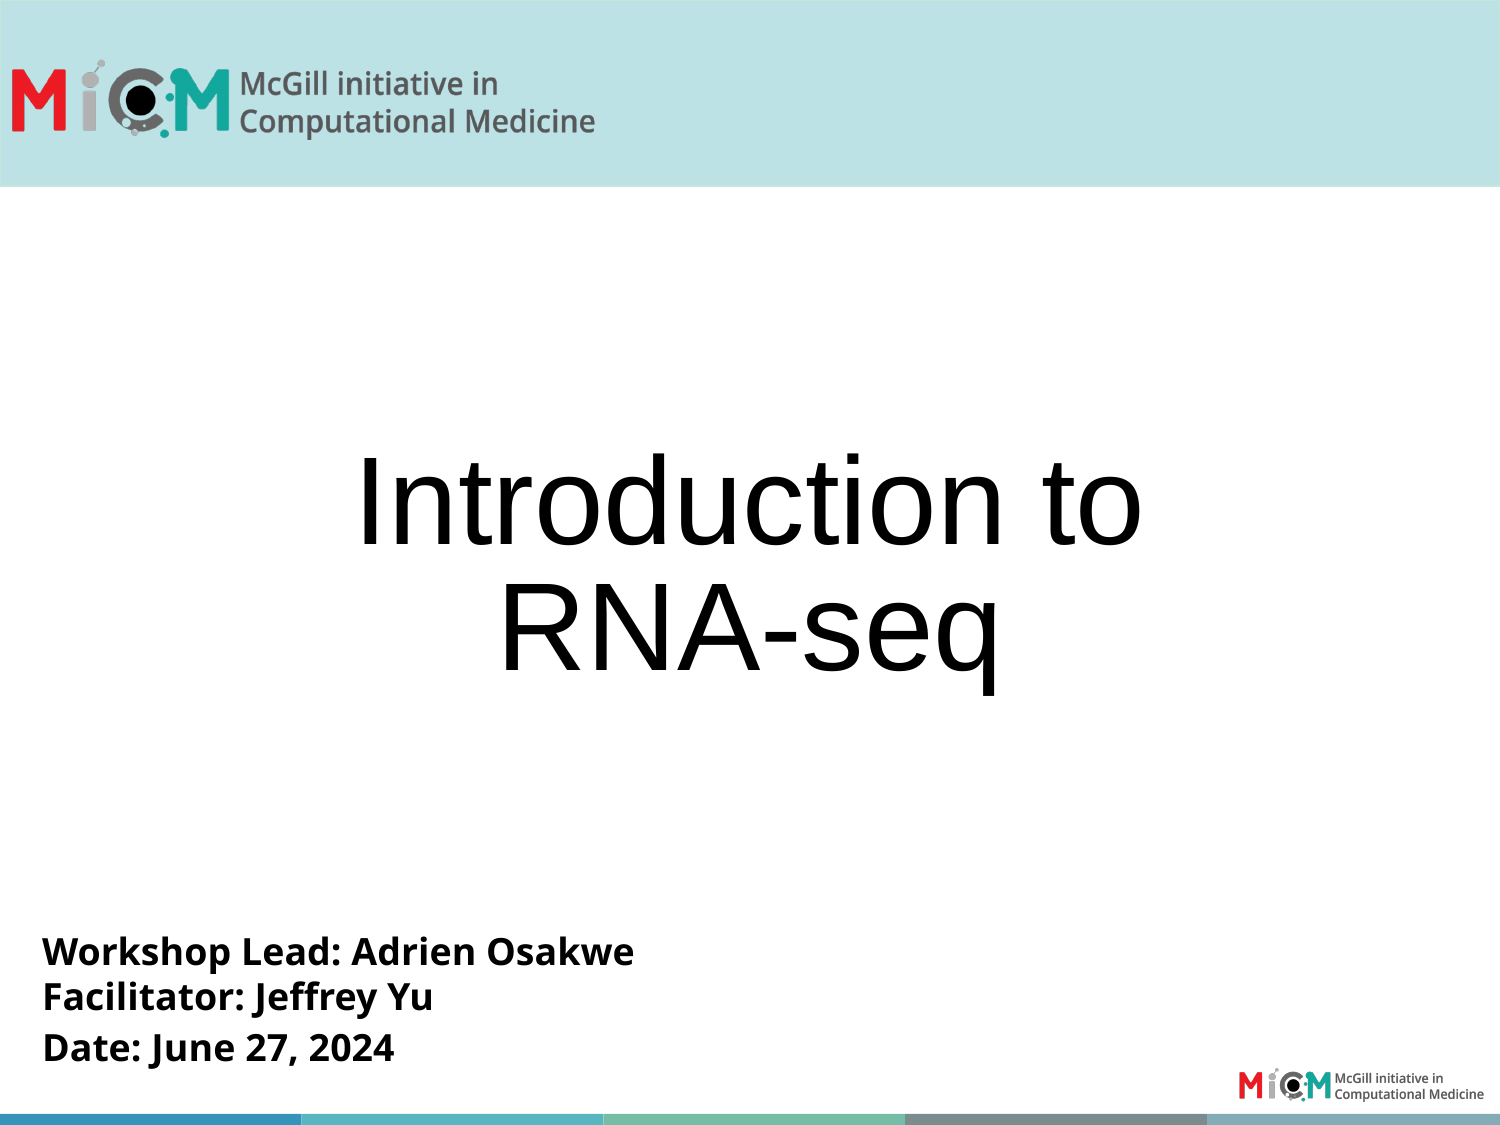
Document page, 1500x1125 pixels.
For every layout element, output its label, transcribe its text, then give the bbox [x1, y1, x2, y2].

text_box Workshop Lead: Adrien Osakwe Facilitator: Jeffrey Yu [27, 920, 679, 1026]
picture [0, 19, 634, 187]
text_box Date: June 27, 2024 [27, 1016, 498, 1077]
title Introduction to RNA-seq [325, 423, 1175, 703]
picture [1211, 1051, 1500, 1122]
